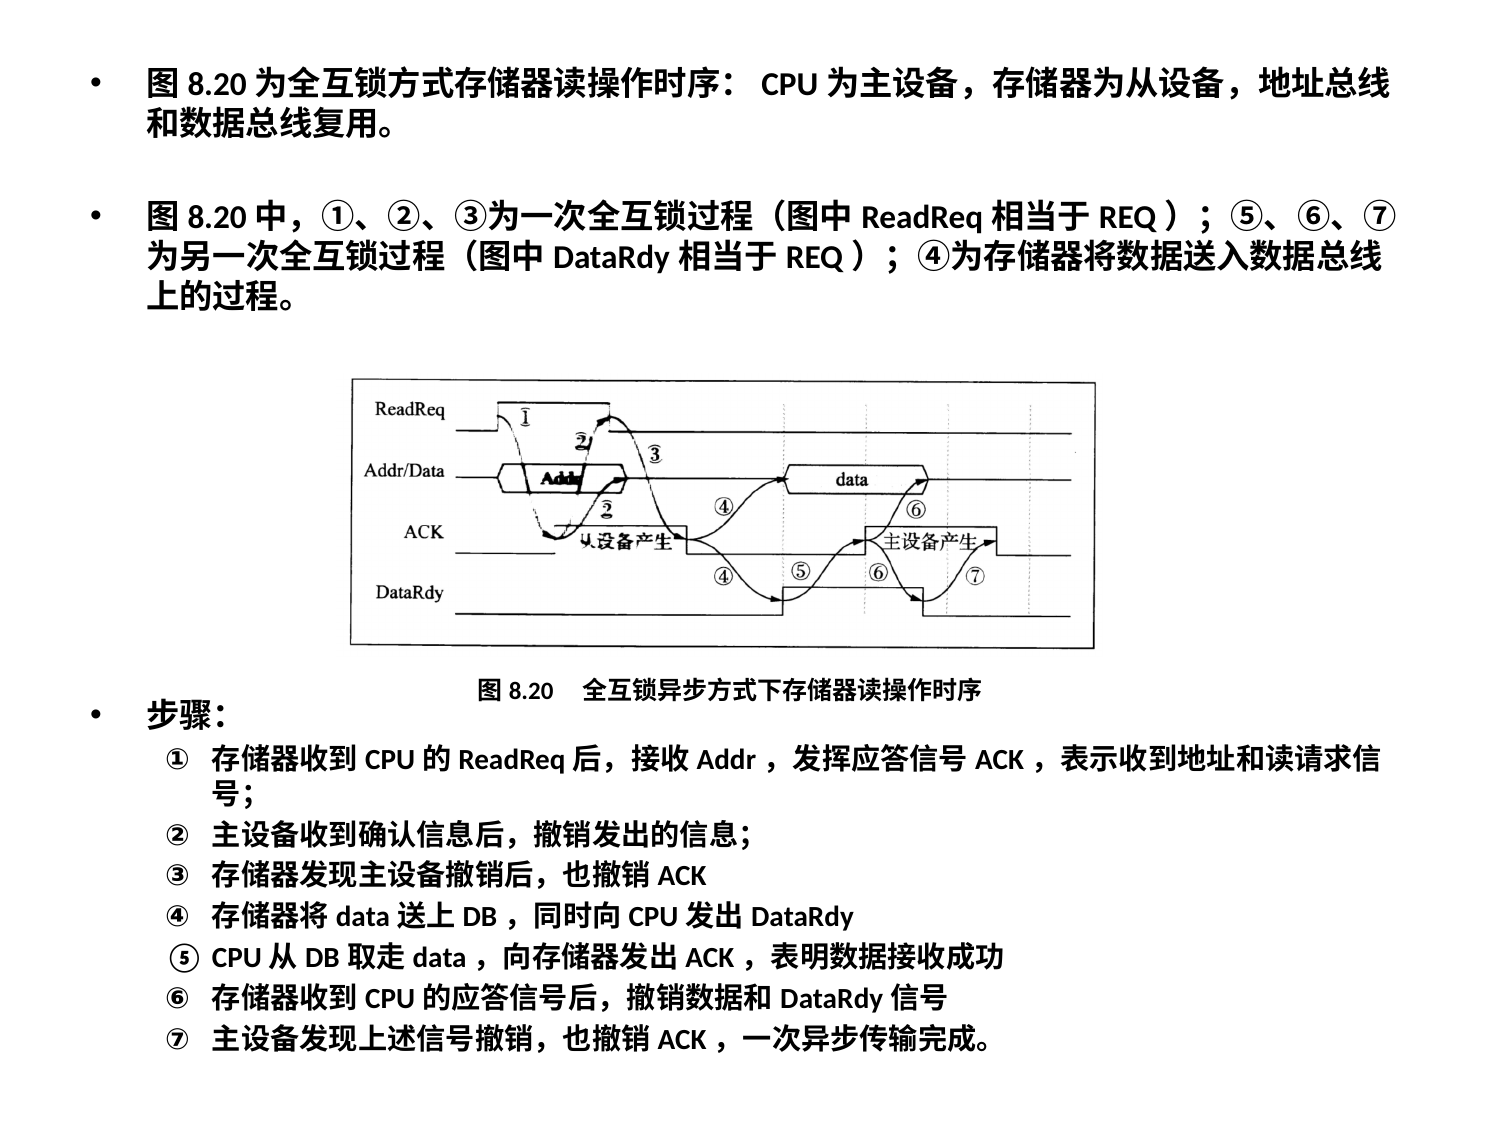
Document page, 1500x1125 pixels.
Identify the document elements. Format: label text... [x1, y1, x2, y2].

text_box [336, 373, 1103, 714]
list 图8.20为全互锁方式存储器读操作时序：CPU为主设备，存储器为从设备，地址总线和数据总线复用。 图8.20中，①、②、③为一次全互锁过程（图中ReadReq相当于REQ）；⑤、⑥、⑦为另一次全互锁过程（图中DataRdy相当于REQ）；④为存储器将数据送入数据总线上的过程。 步骤： 存储器收到CPU的ReadReq后，接收Addr，发挥应答信号ACK，表示收到地址和读请求信号； 主设备收到确认信息后，撤销发出的信息； 存储器发现主设备撤销后，也撤销ACK 存储器将data送上DB，同时向CPU发出DataRdy CPU从DB取走data，向存储器发出ACK，表明数据接收成功 存储器收到CPU的应答信号后，撤销数据和DataRdy信号 主设备发现上述信号撤销，也撤销ACK，一次异步传输完成。 [75, 54, 1425, 1059]
